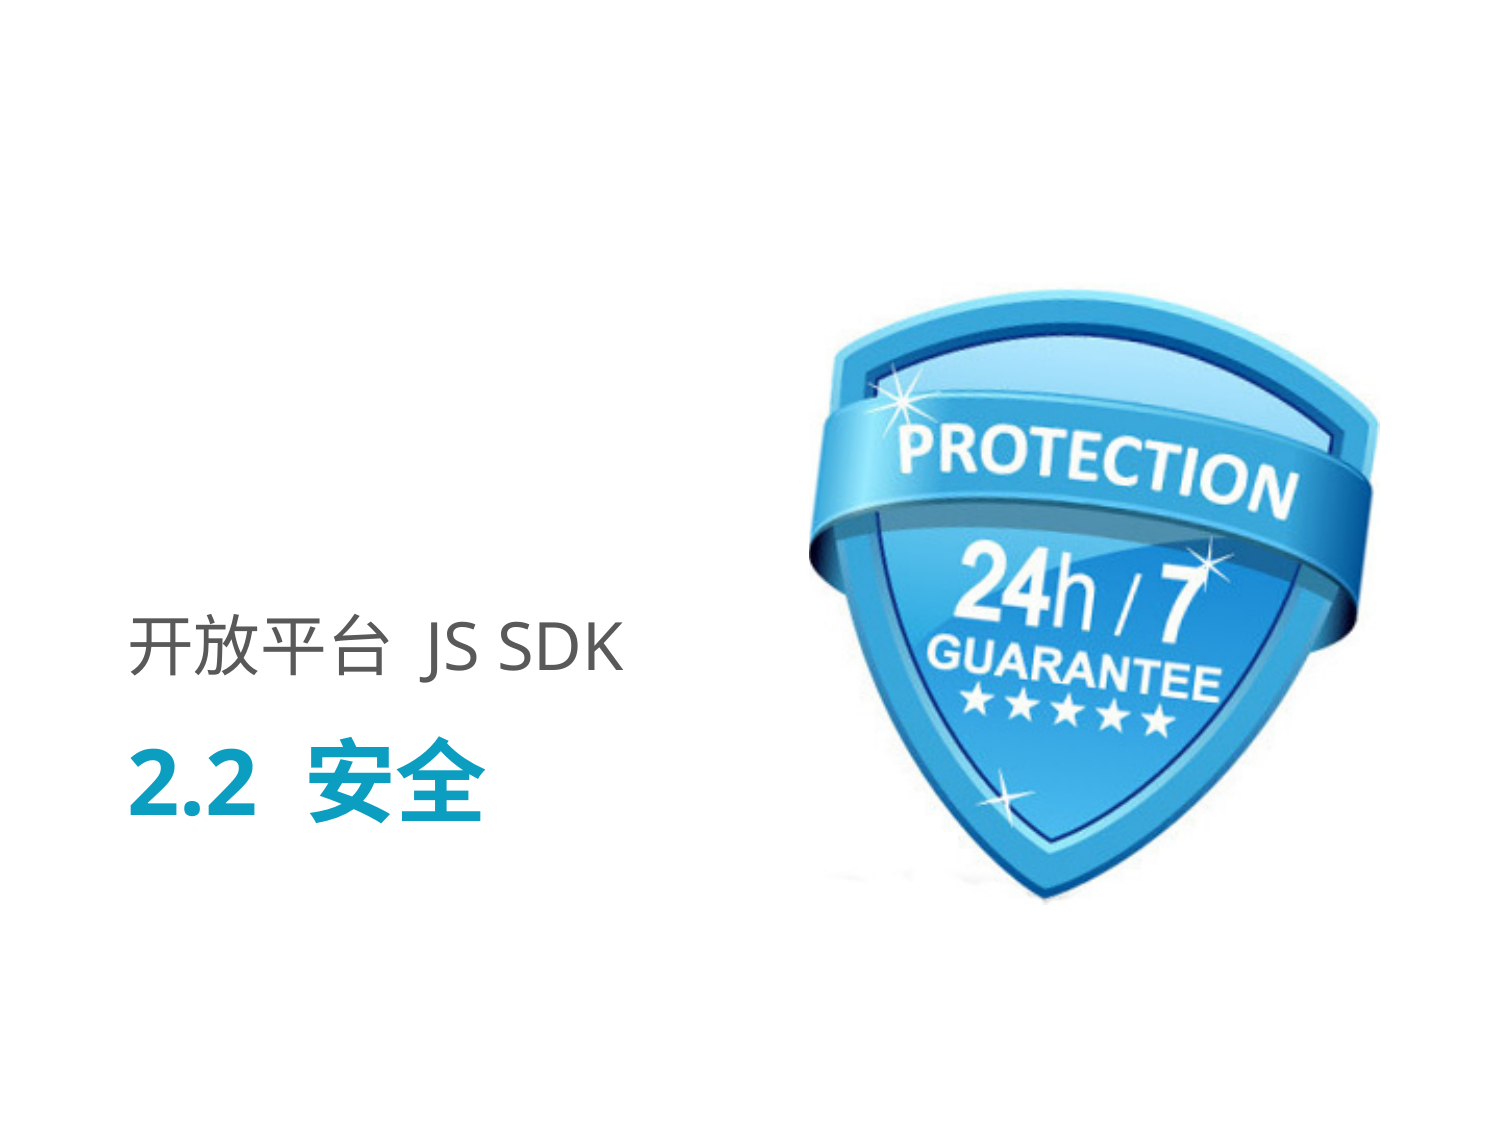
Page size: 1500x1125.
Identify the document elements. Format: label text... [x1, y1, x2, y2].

list 开放平台 JS SDK [112, 117, 1388, 692]
picture [808, 281, 1381, 906]
title 2.2 安全 [112, 716, 1388, 940]
